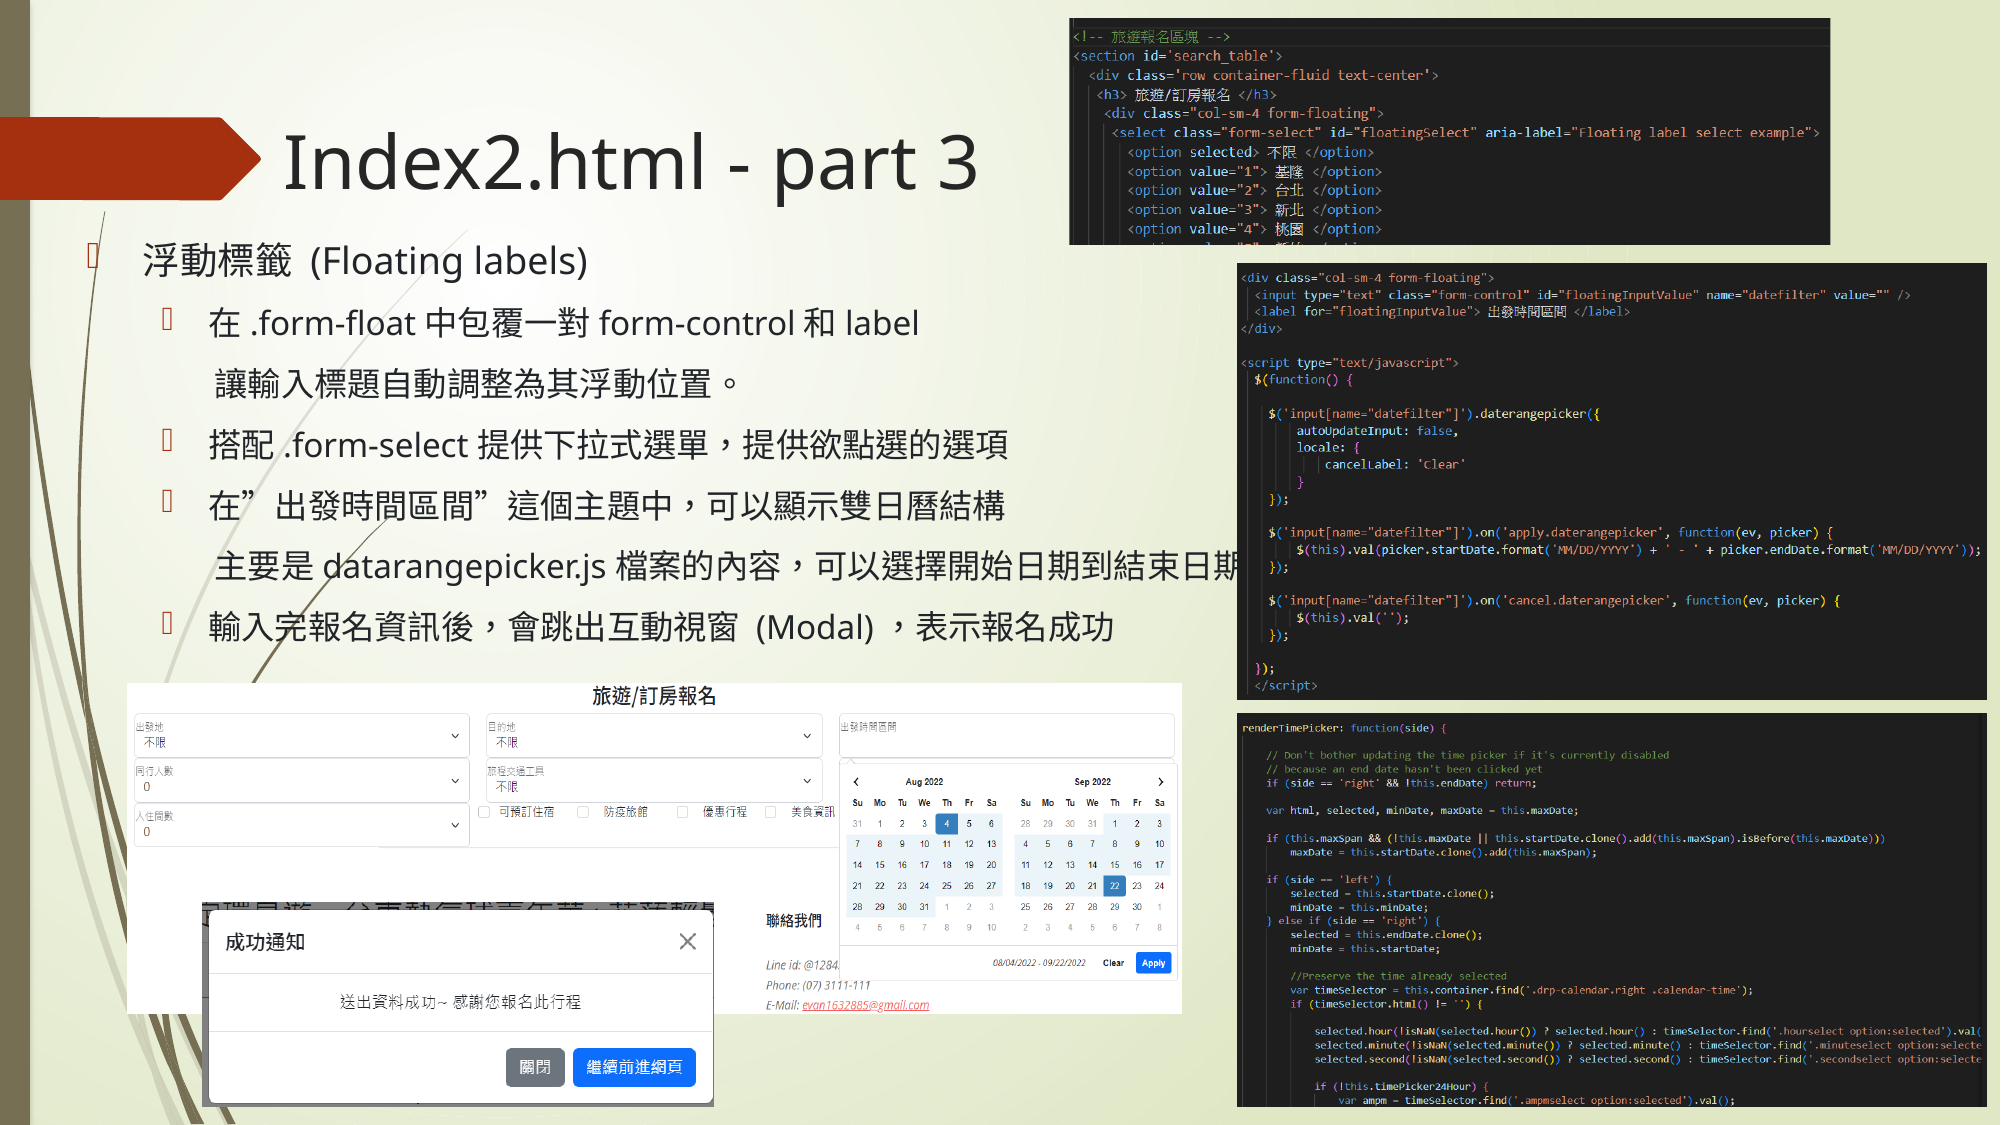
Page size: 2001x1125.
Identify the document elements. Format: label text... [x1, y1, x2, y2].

picture [1069, 18, 1831, 246]
picture [126, 683, 1182, 1107]
list 浮動標籤 (Floating labels) 在.form-float中包覆一對form-control和label 讓輸入標題自動調整為其浮動位置。 搭配.form-select提供下拉式選單，提供欲點選的選項 在”出發時間區間”這個主題中，可以顯示雙日曆結構 主要是datarangepicker.js檔案的內容，可以選擇開始日期到結束日期 輸入完報名資訊後，會跳出互動視窗 (Modal)，表示報名成功 [71, 229, 1535, 849]
picture [1237, 713, 1987, 1107]
text_box Index2.html - part 3 [269, 106, 1731, 317]
picture [1237, 263, 1987, 701]
